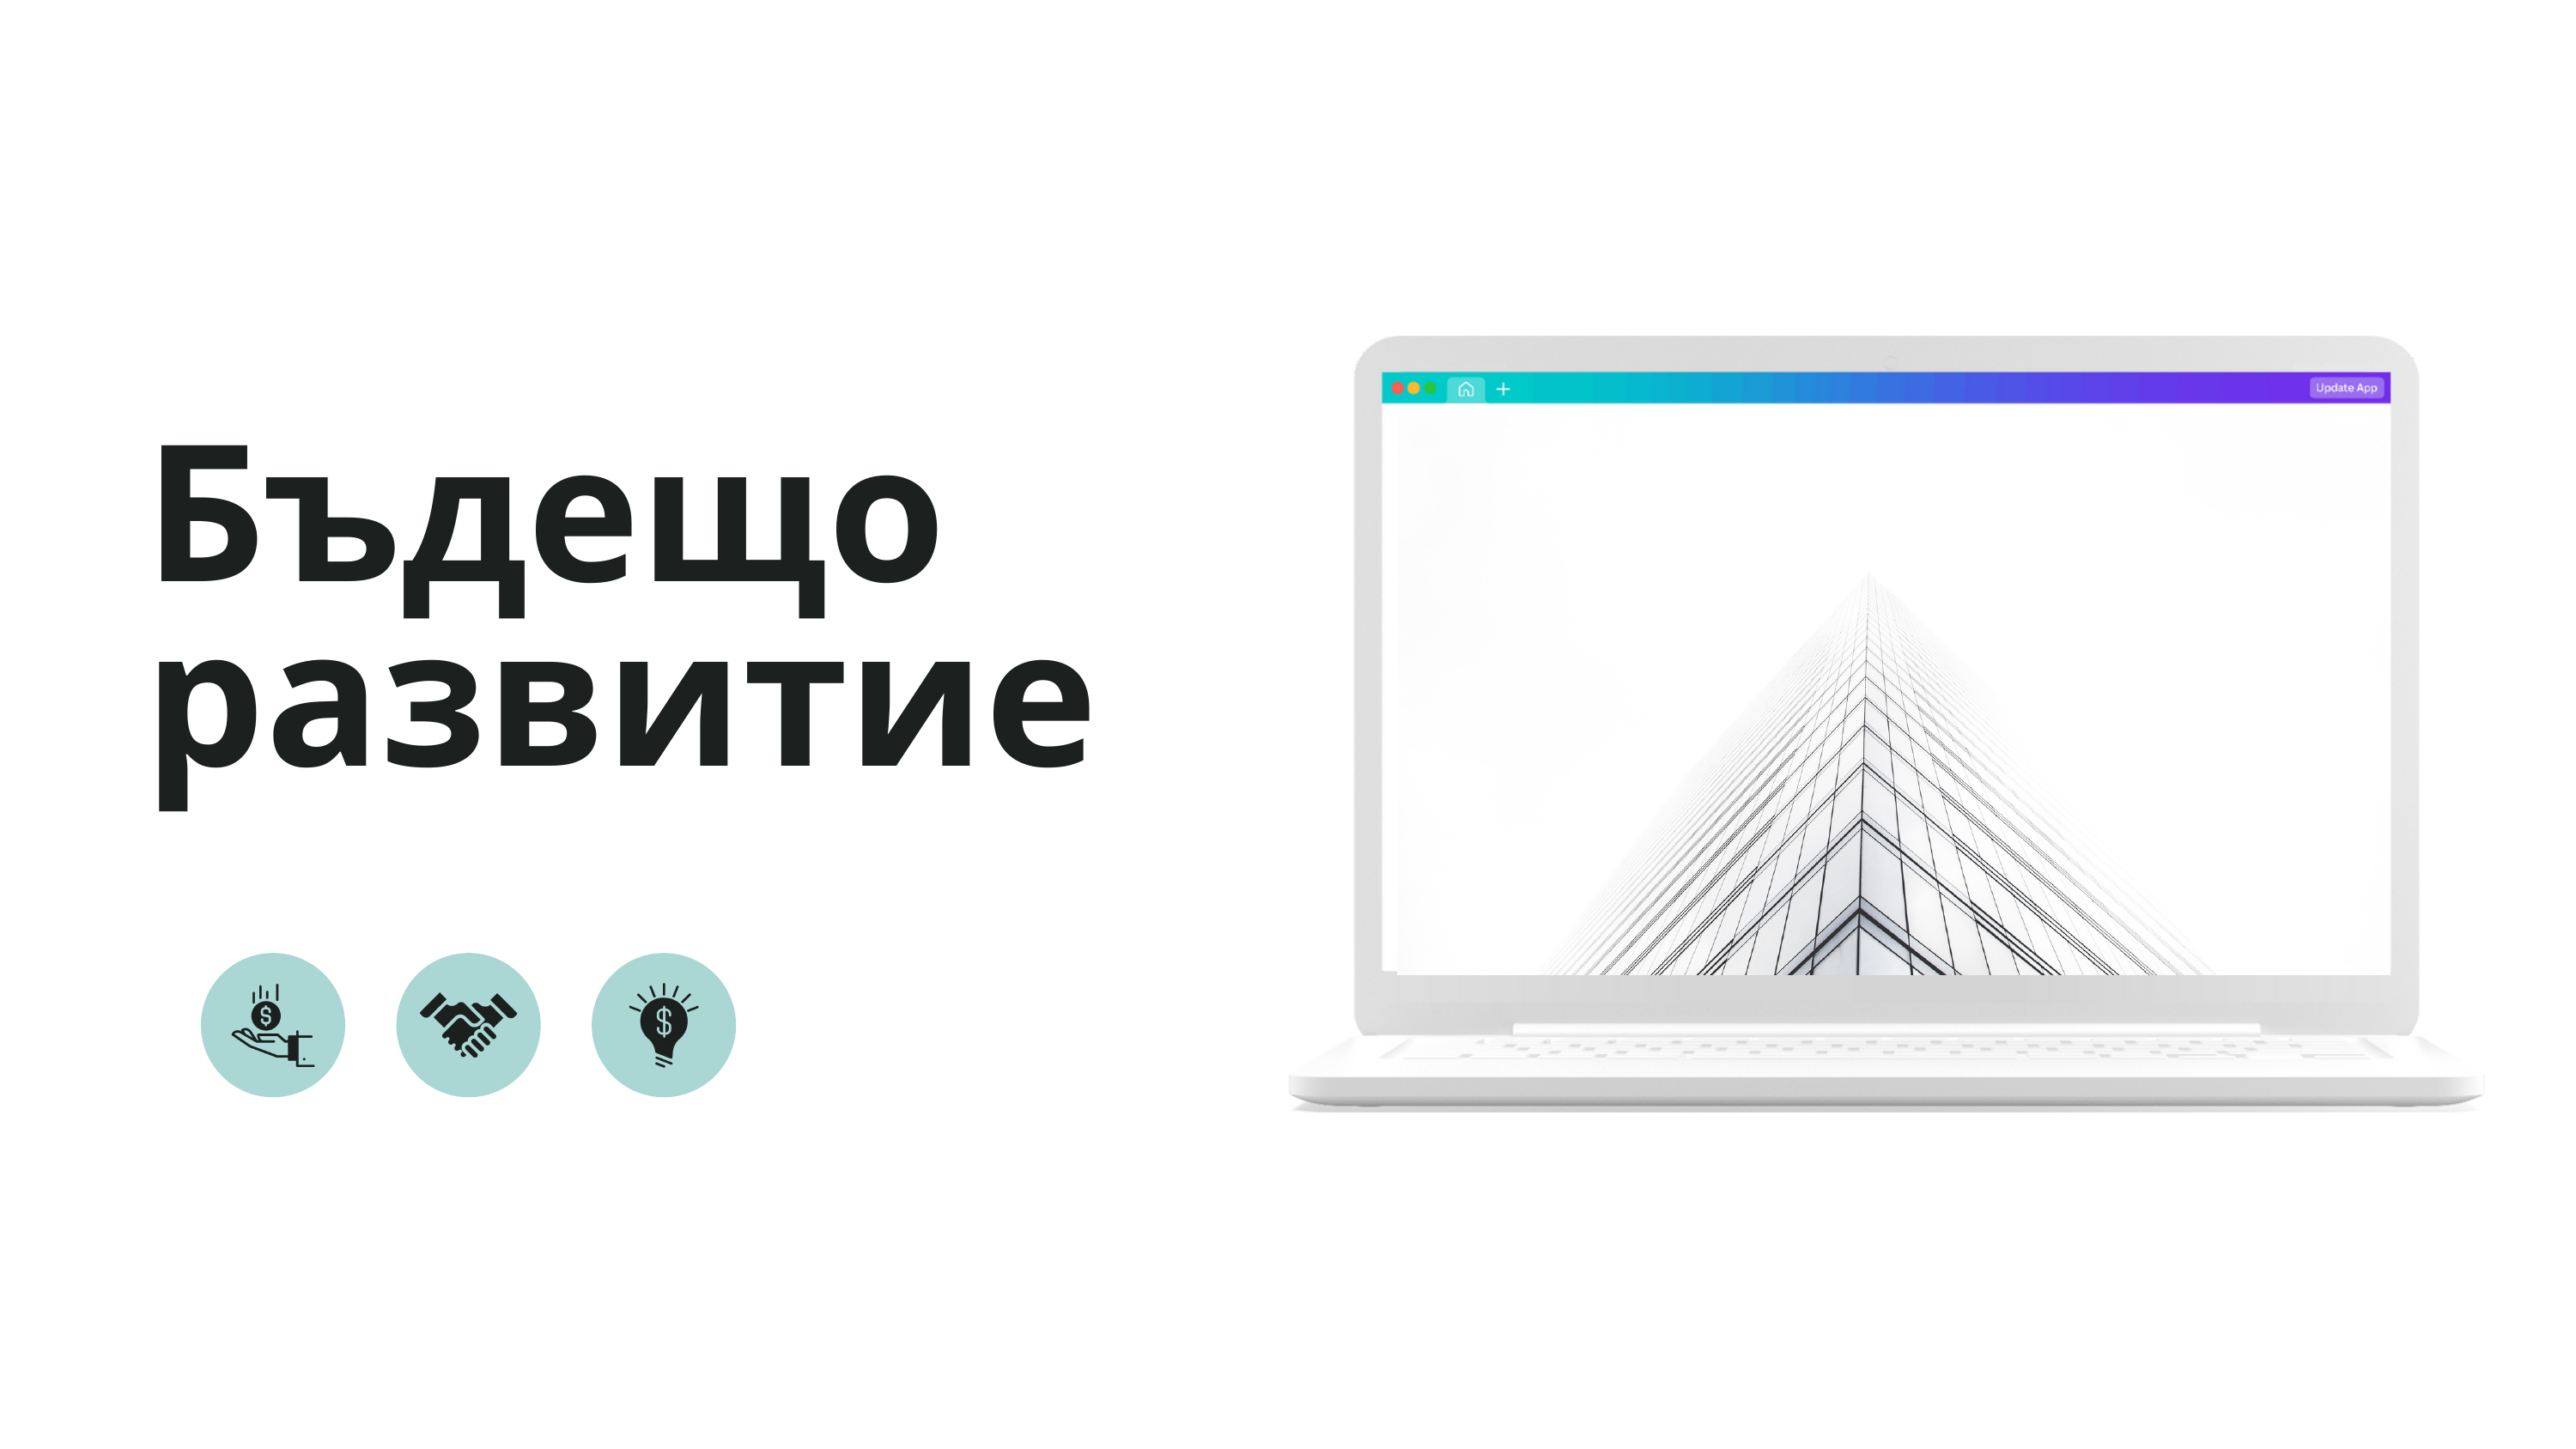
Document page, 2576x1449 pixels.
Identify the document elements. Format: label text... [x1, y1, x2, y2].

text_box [591, 952, 737, 1098]
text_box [200, 952, 346, 1098]
text_box [1397, 415, 2391, 975]
text_box [1288, 336, 2486, 1113]
text_box Бъдещо развитие [144, 434, 1191, 804]
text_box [396, 952, 541, 1098]
